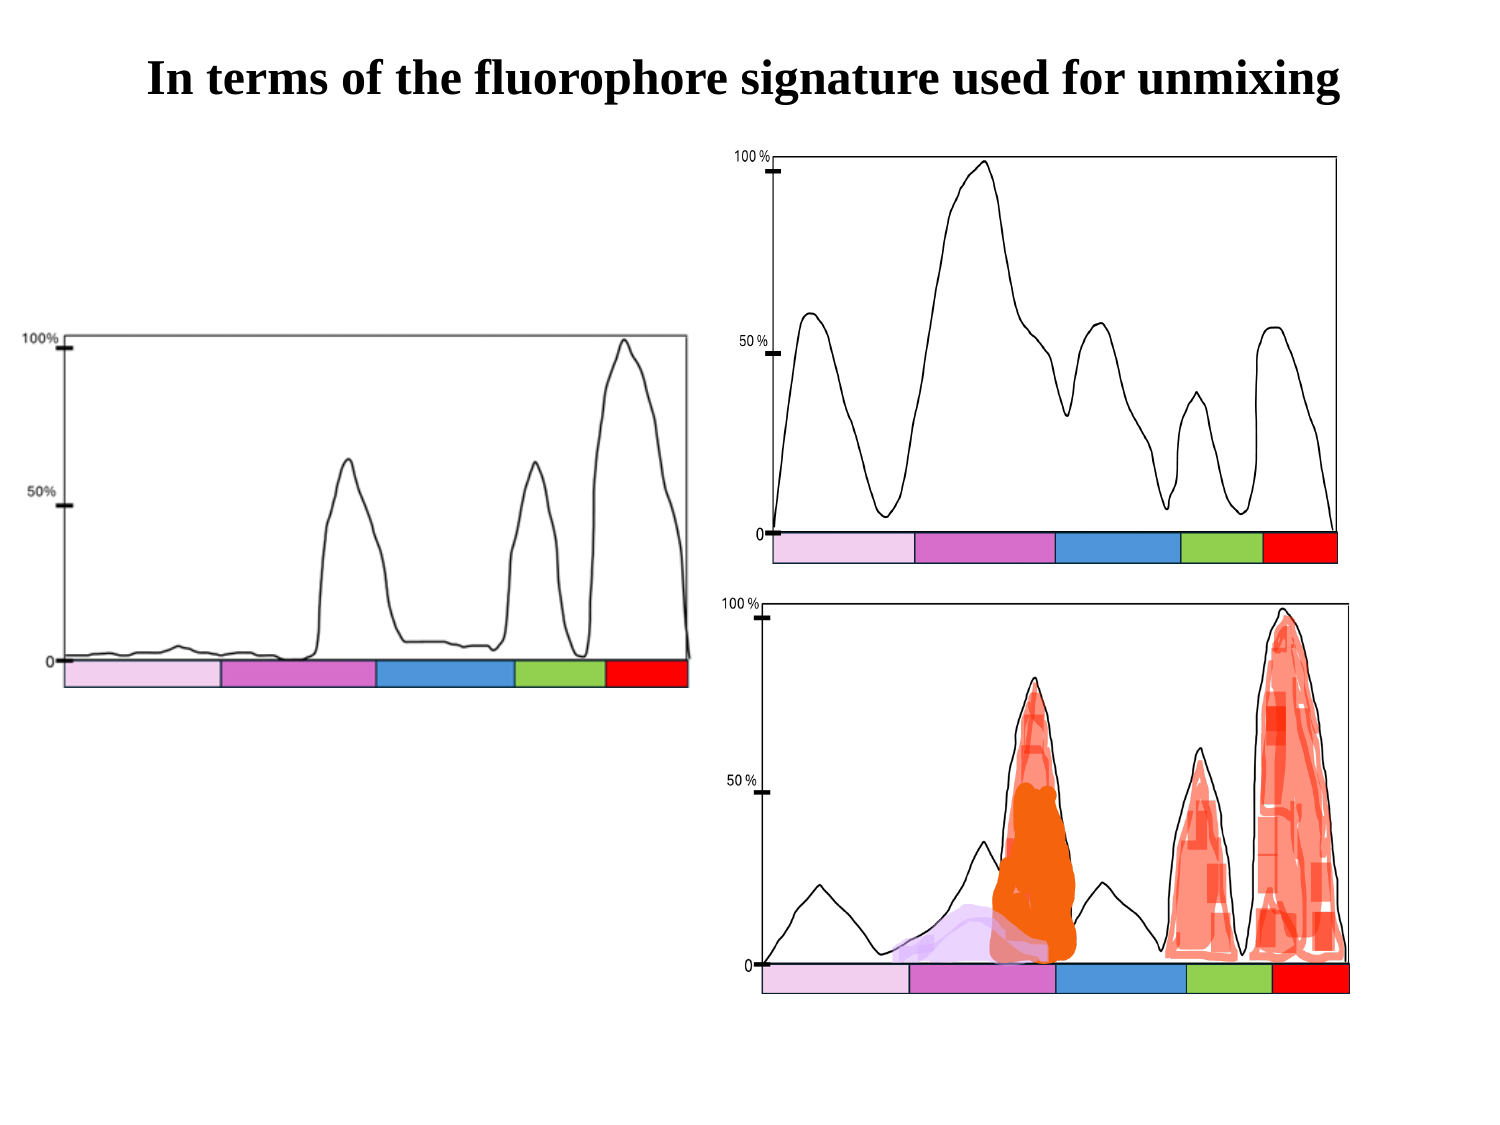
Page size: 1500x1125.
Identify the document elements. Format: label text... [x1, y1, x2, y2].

picture [711, 586, 1351, 995]
picture [11, 324, 694, 688]
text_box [724, 138, 1338, 565]
text_box In terms of the fluorophore signature used for unmixing [37, 37, 1450, 113]
